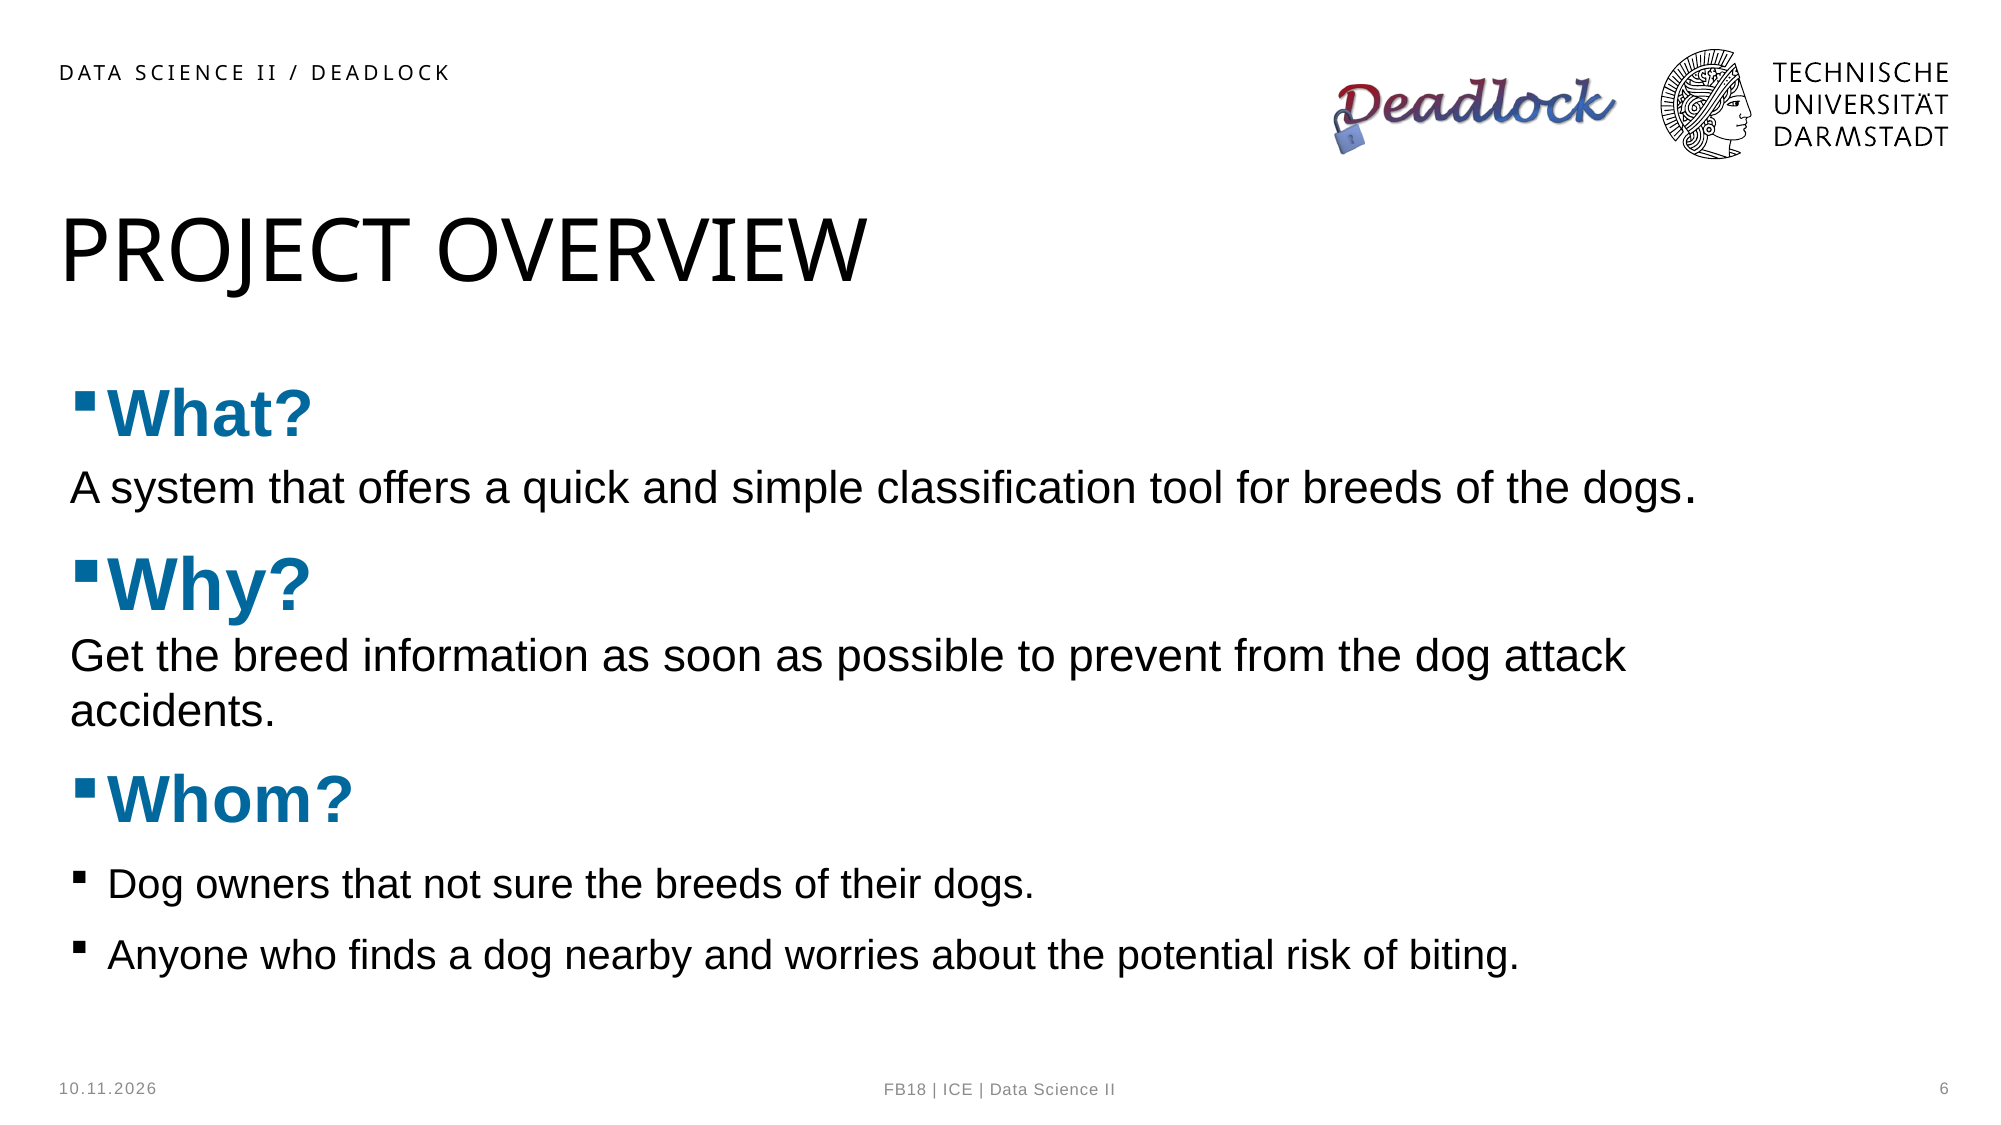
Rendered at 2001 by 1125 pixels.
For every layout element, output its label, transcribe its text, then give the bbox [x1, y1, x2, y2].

picture [1300, 25, 1651, 168]
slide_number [59, 1075, 296, 1106]
slide_number 6 [1708, 1075, 1949, 1106]
footer Data Science II / Deadlock [59, 59, 1300, 89]
title Project overview [59, 120, 1300, 298]
text_box What? A system that offers a quick and simple classification tool for breeds of the dogs. Why? Get the breed information as soon as possible to prevent from the dog attack accidents. Whom? Dog owners that not sure the breeds of their dogs. Anyone who finds a dog nearby and worries about the potential risk of biting. [55, 362, 1755, 1012]
